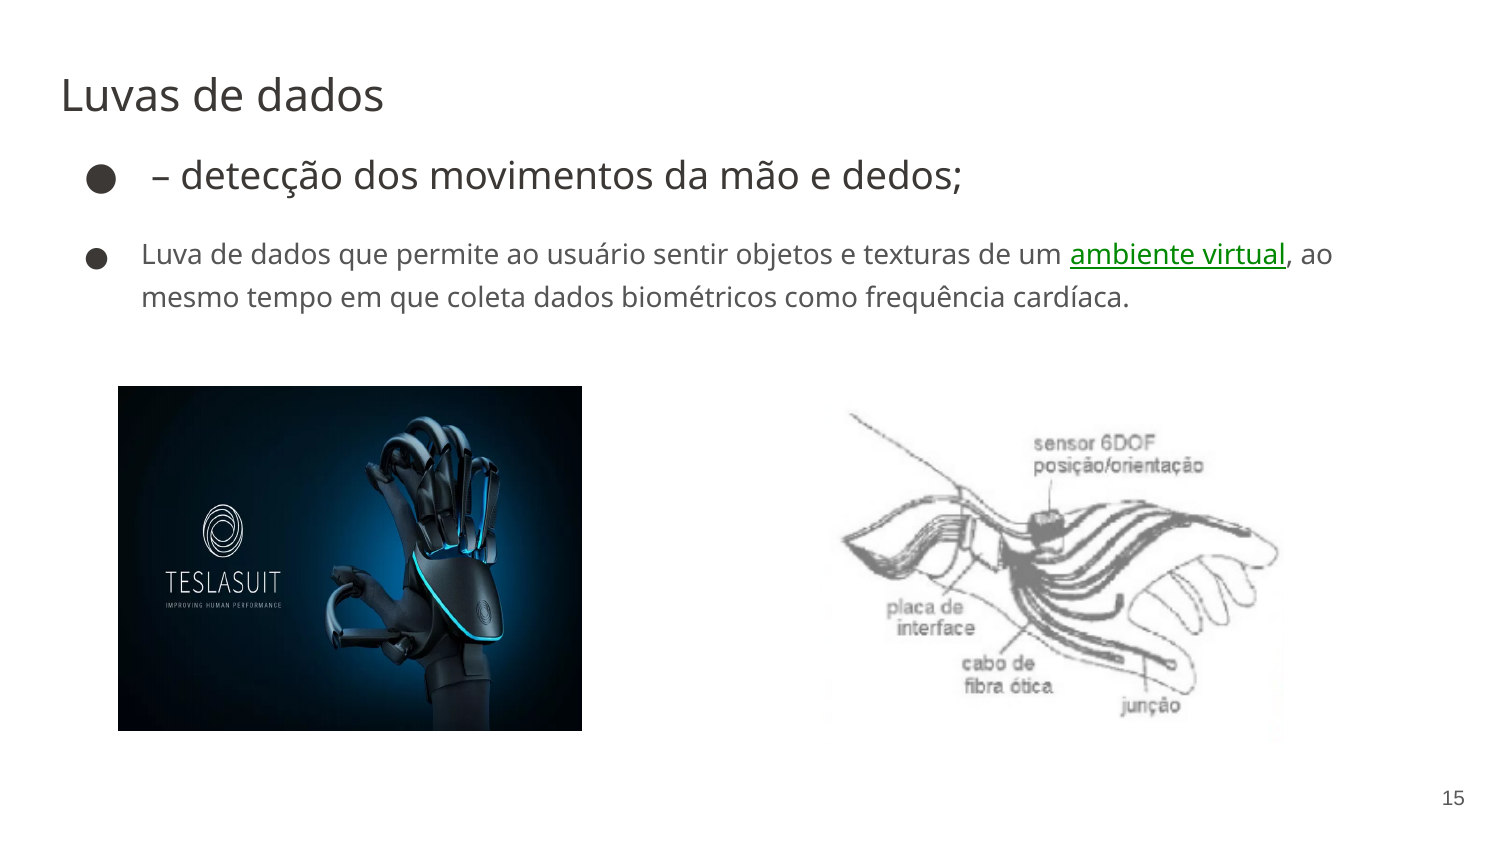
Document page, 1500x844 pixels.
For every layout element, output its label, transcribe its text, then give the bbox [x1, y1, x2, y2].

picture [117, 386, 582, 731]
title Luvas de dados [35, 43, 1434, 138]
picture [820, 399, 1285, 744]
slide_number ‹#› [1389, 764, 1480, 830]
list – detecção dos movimentos da mão e dedos; Luva de dados que permite ao usuário sentir objetos e texturas de um ambiente virtual, ao mesmo tempo em que coleta dados biométricos como frequência cardíaca. [51, 129, 1449, 690]
